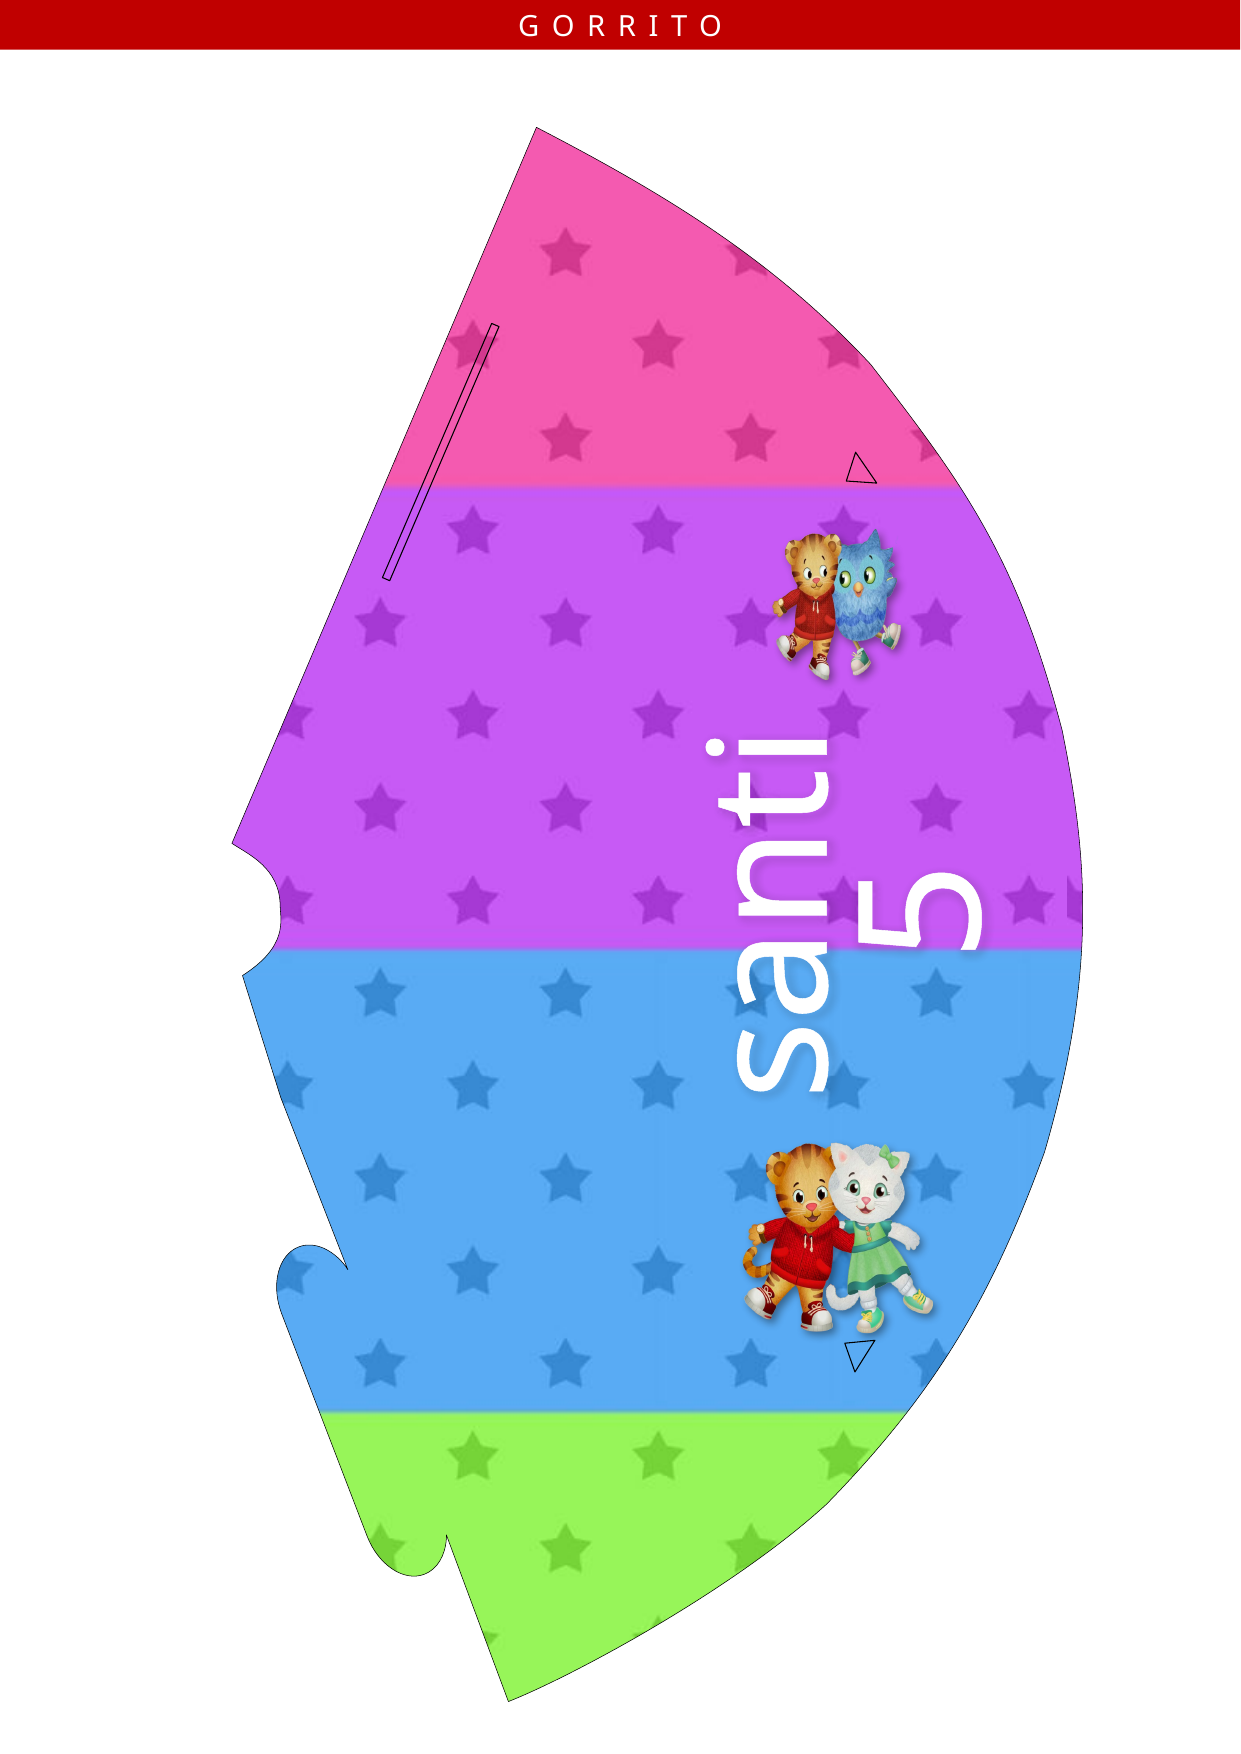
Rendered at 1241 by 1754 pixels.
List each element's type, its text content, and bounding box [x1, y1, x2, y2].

text_box [731, 1131, 940, 1339]
text_box 5 [808, 1057, 1016, 1135]
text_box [125, 625, 1180, 1057]
text_box [324, 127, 1030, 625]
text_box GORRITO [0, 0, 1241, 50]
text_box santi [660, 1057, 862, 1115]
text_box [268, 1057, 1068, 1702]
text_box [731, 486, 940, 625]
